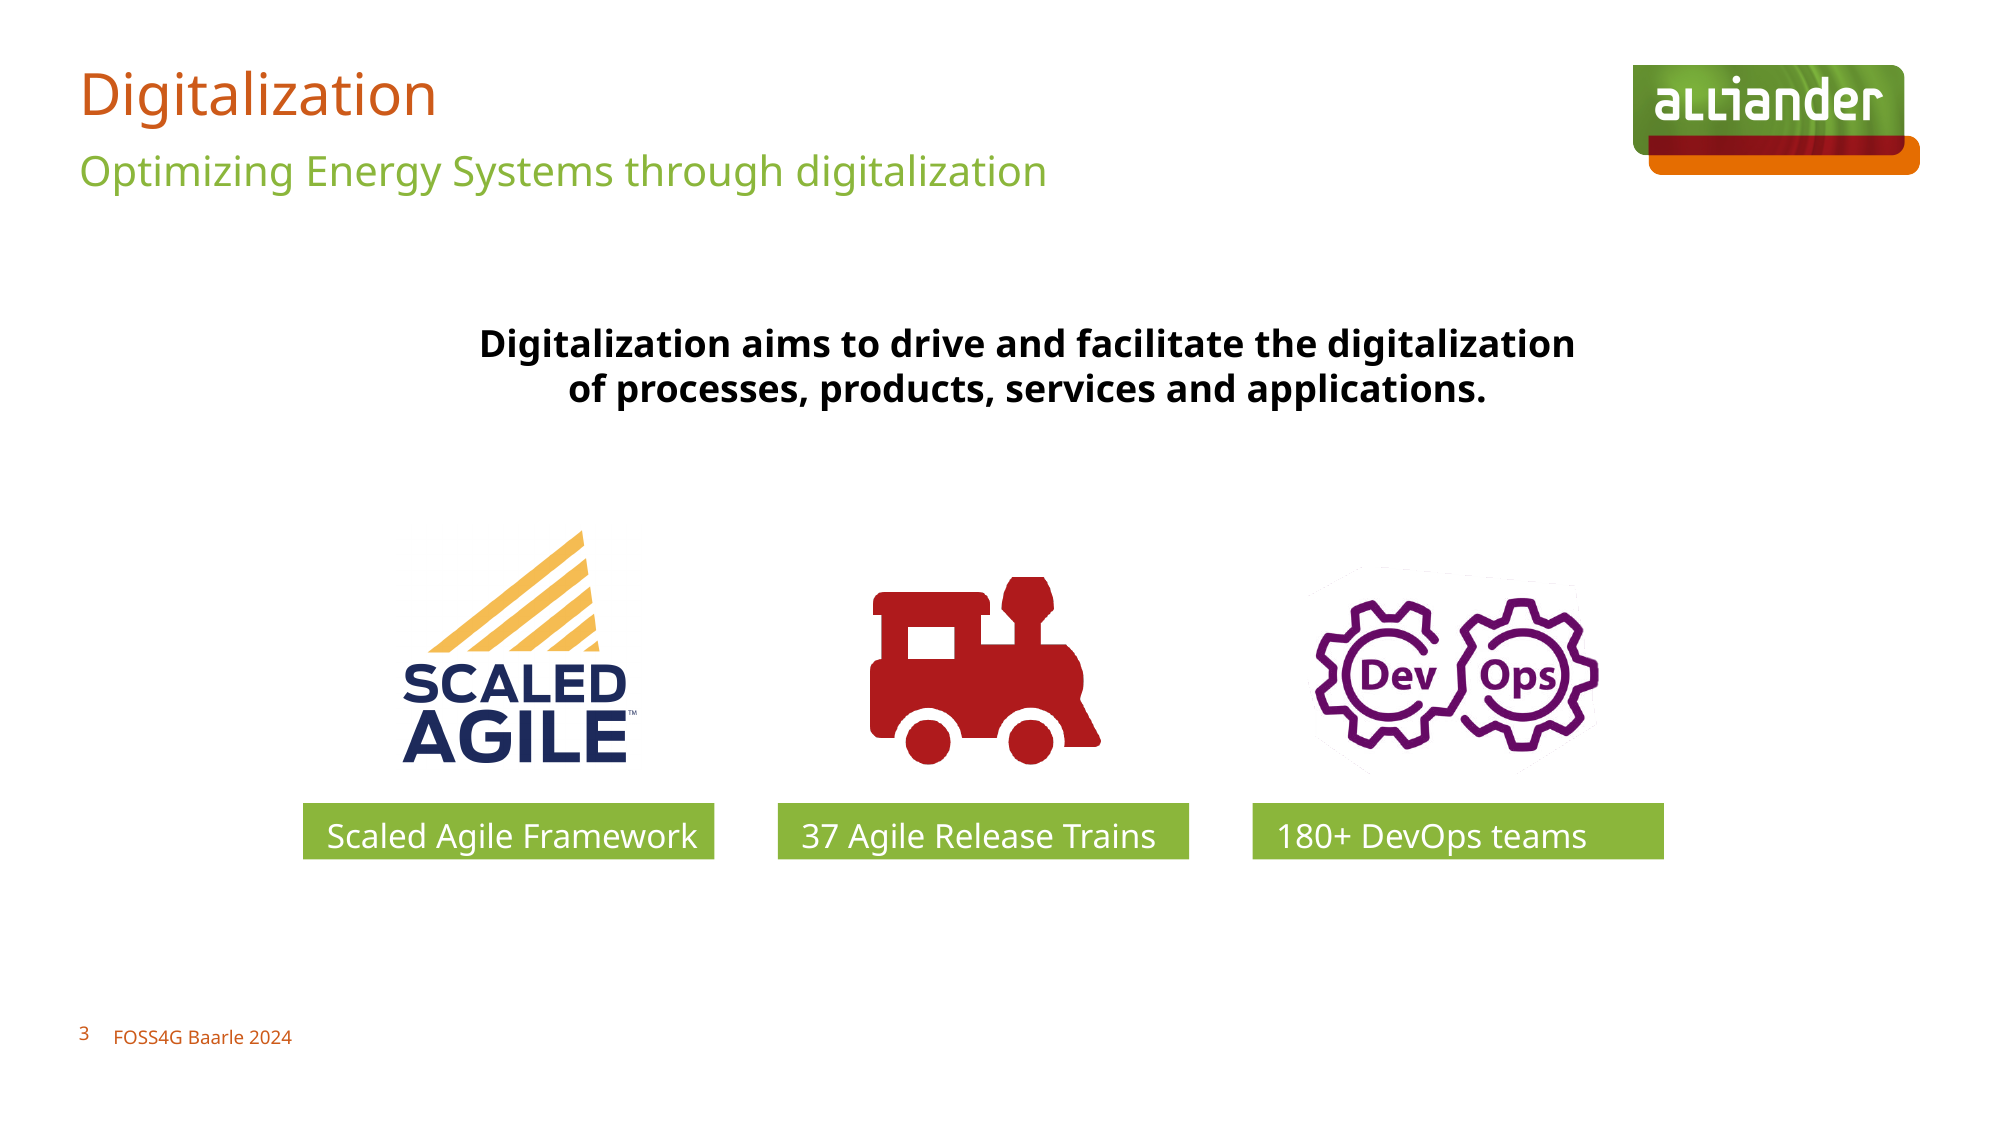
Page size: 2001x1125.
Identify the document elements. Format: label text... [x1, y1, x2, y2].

list 37 Agile Release Trains [777, 803, 1190, 860]
list Scaled Agile Framework [303, 803, 715, 860]
title Digitalization [79, 65, 1589, 129]
text_box Digitalization aims to drive and facilitate the digitalization of processes, products, services and applications. [456, 312, 1600, 418]
slide_number 3 [78, 1015, 114, 1054]
list Optimizing Energy Systems through digitalization [79, 134, 1589, 179]
picture [843, 530, 1124, 811]
footer FOSS4G Baarle 2024 [114, 1016, 957, 1054]
list 180+ DevOps teams [1252, 803, 1664, 860]
picture [1307, 567, 1609, 775]
picture [1633, 65, 1920, 175]
picture [396, 524, 642, 770]
